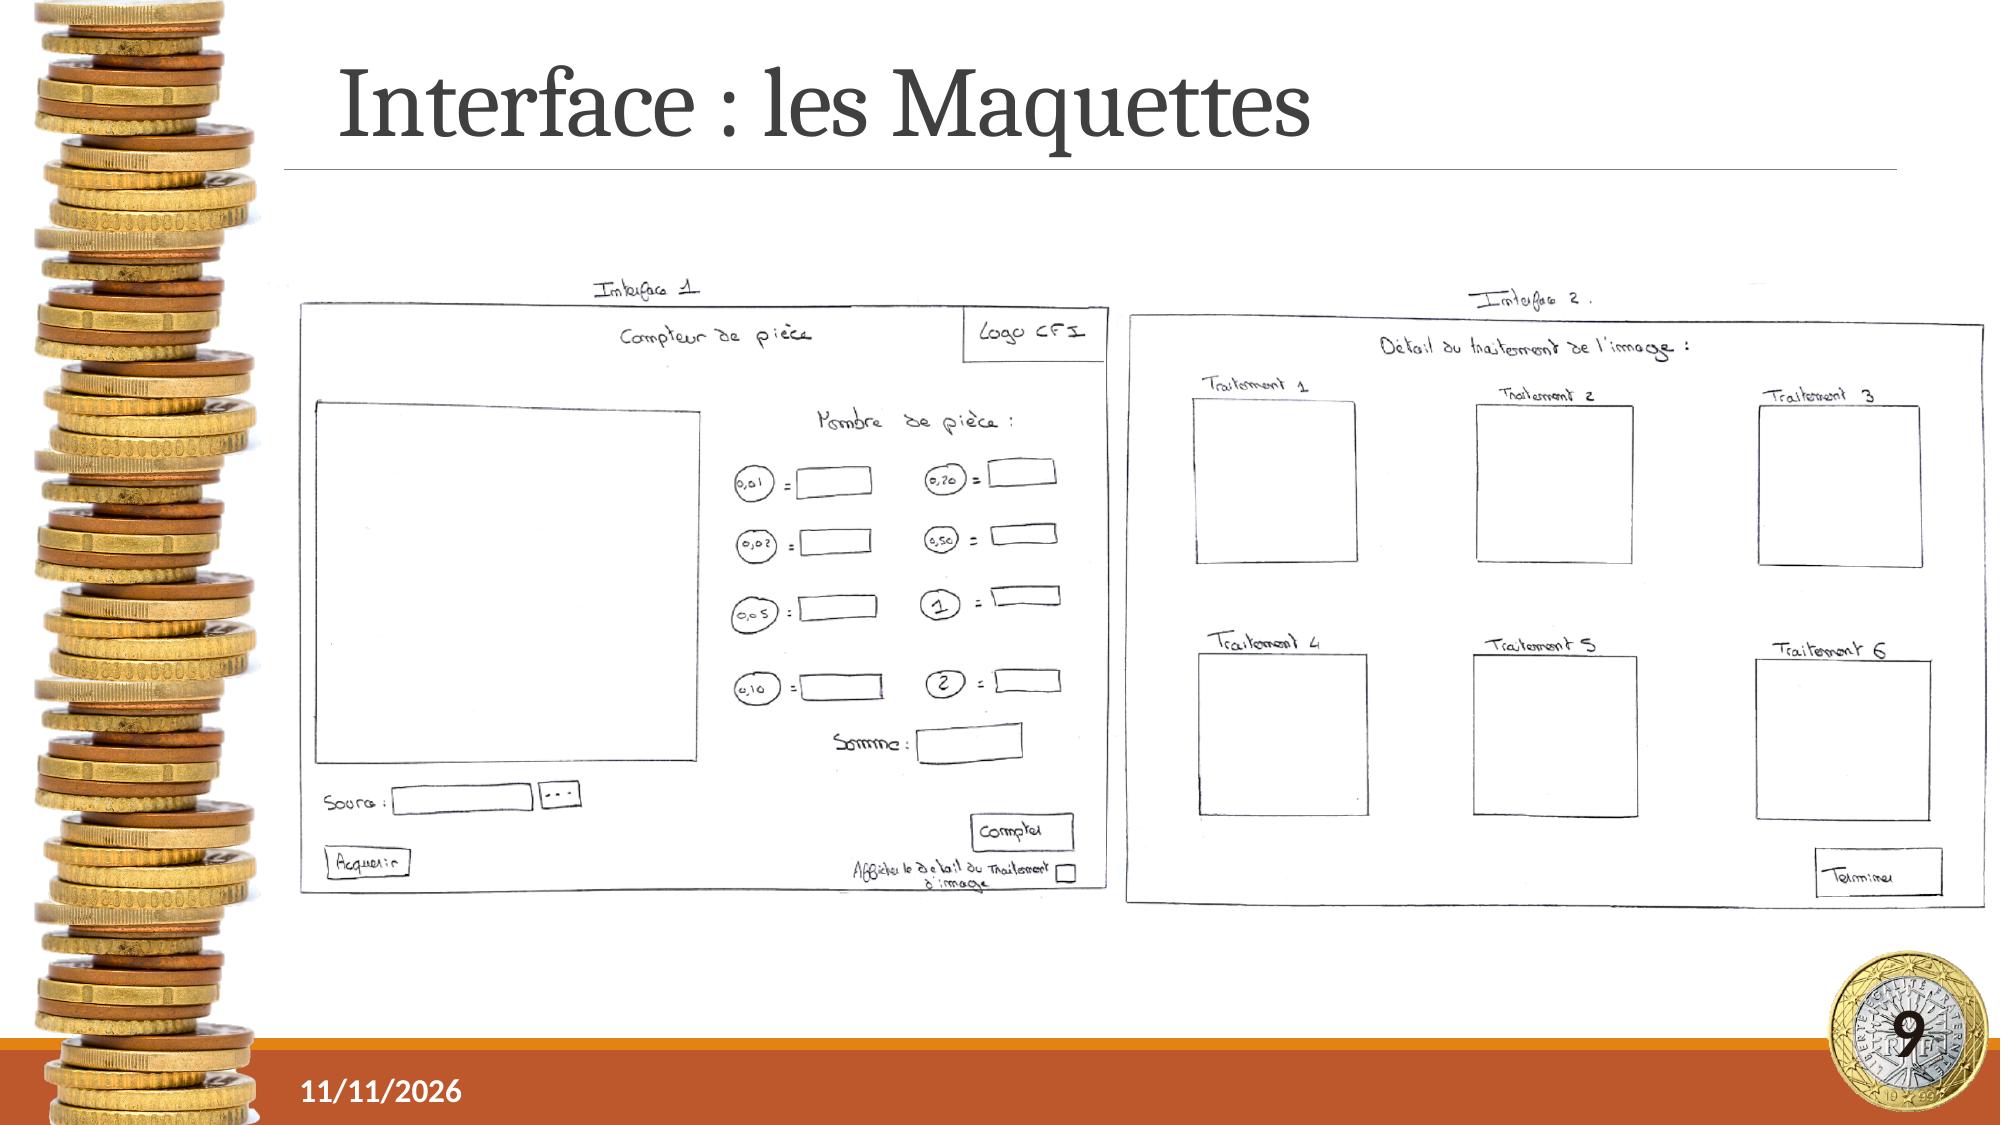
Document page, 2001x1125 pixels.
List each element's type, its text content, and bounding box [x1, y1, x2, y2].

title Interface : les Maquettes [322, 16, 1897, 165]
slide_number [284, 1059, 586, 1120]
picture [29, 0, 2000, 1125]
slide_number 9 [1827, 950, 1989, 1109]
